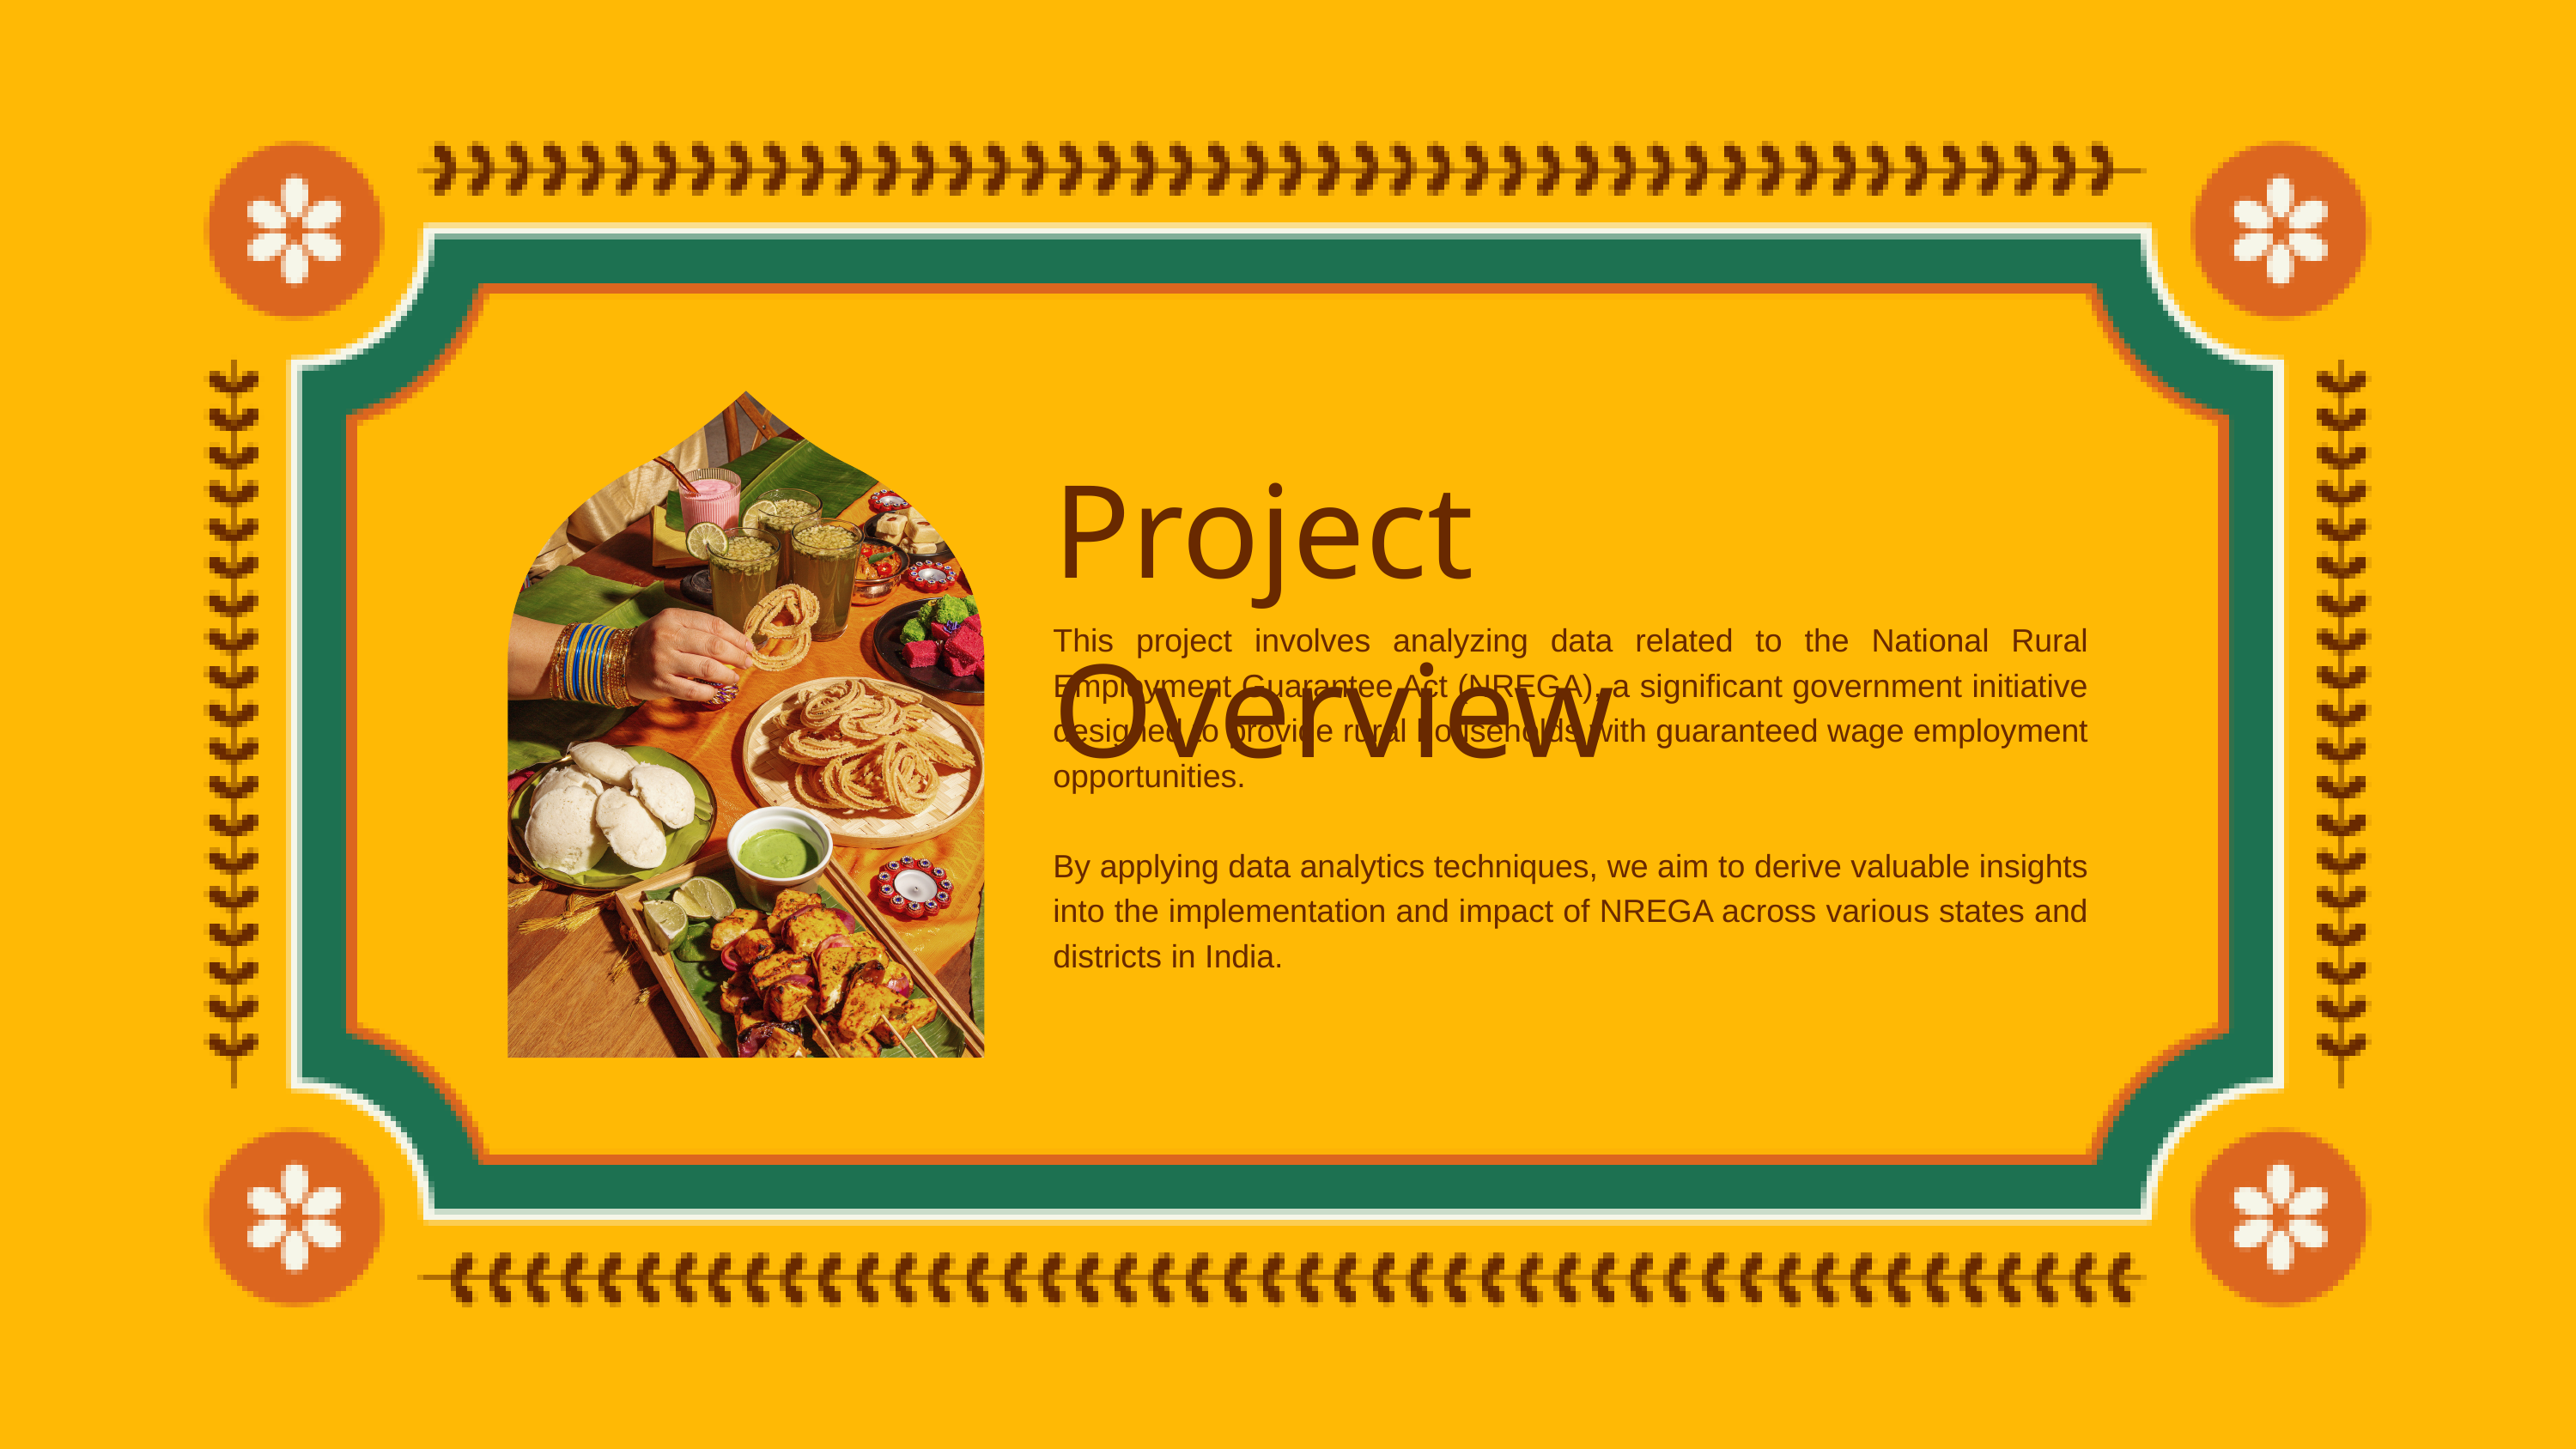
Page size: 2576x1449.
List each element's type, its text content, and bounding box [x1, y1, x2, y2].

text_box Project Overview [1053, 424, 2025, 613]
text_box [138, 81, 2438, 1368]
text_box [507, 390, 985, 1058]
text_box This project involves analyzing data related to the National Rural Employment Guarantee Act (NREGA), a significant government initiative designed to provide rural households with guaranteed wage employment opportunities. By applying data analytics techniques, we aim to derive valuable insights into the implementation and impact of NREGA across various states and districts in India. [1053, 613, 2089, 1020]
